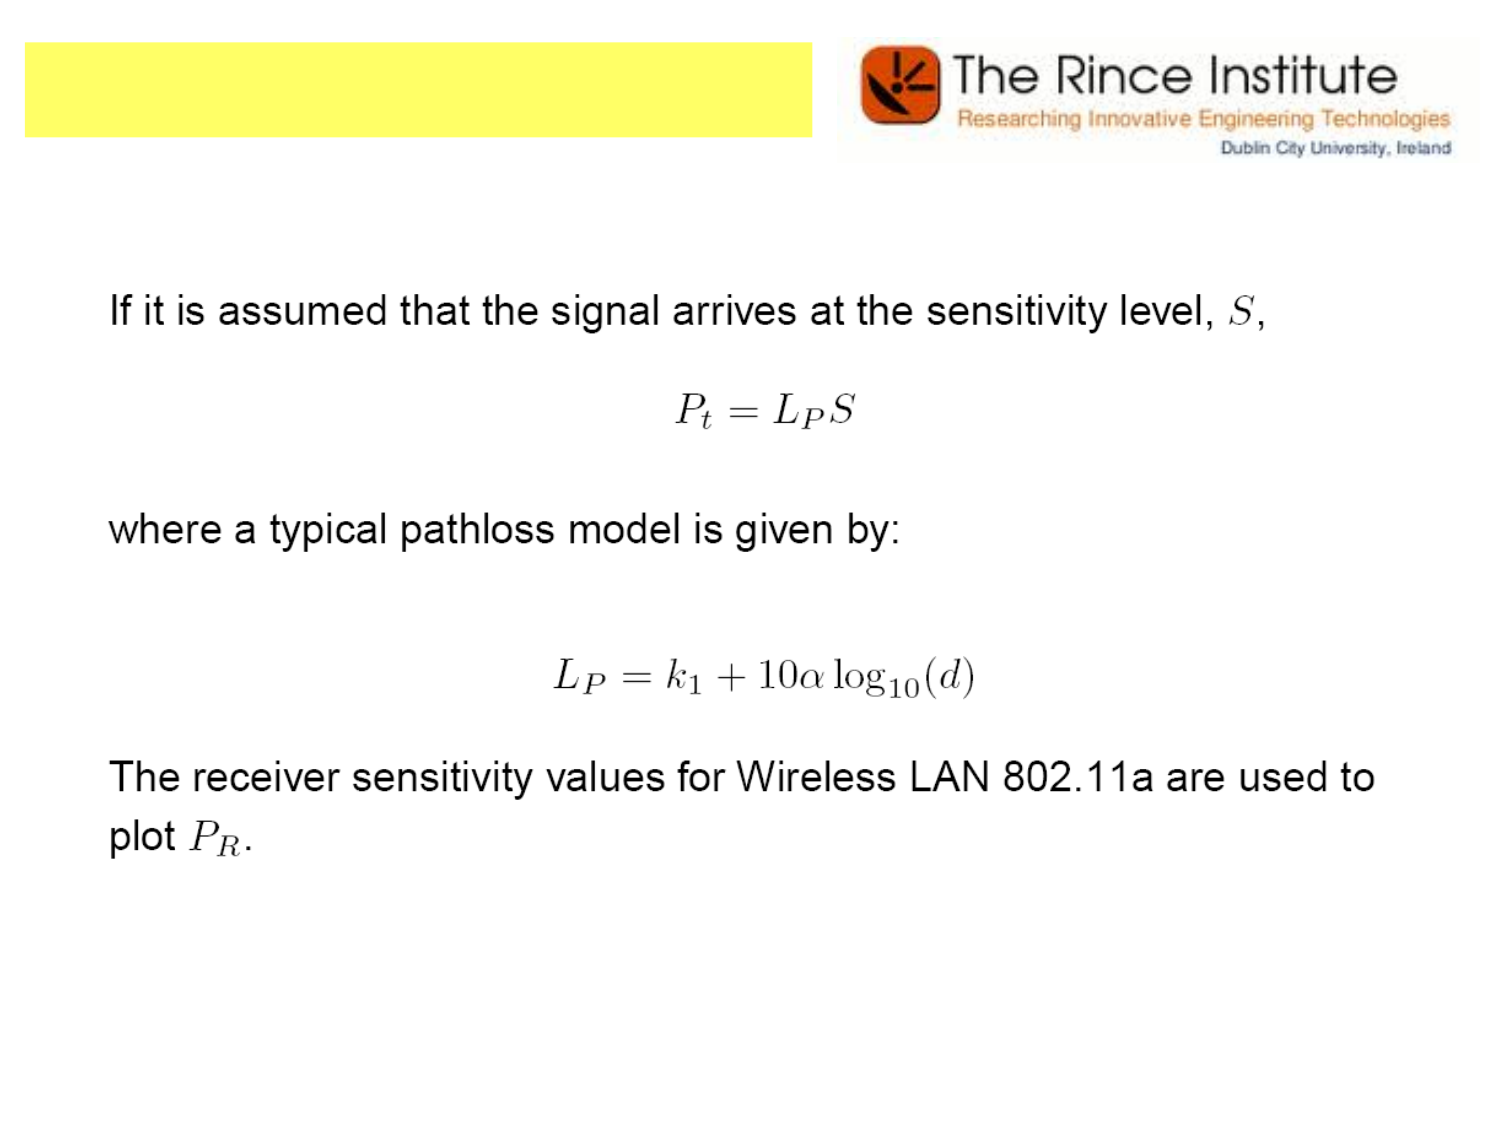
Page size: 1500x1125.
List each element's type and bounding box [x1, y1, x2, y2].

picture [24, 239, 1463, 1038]
picture [837, 37, 1480, 163]
